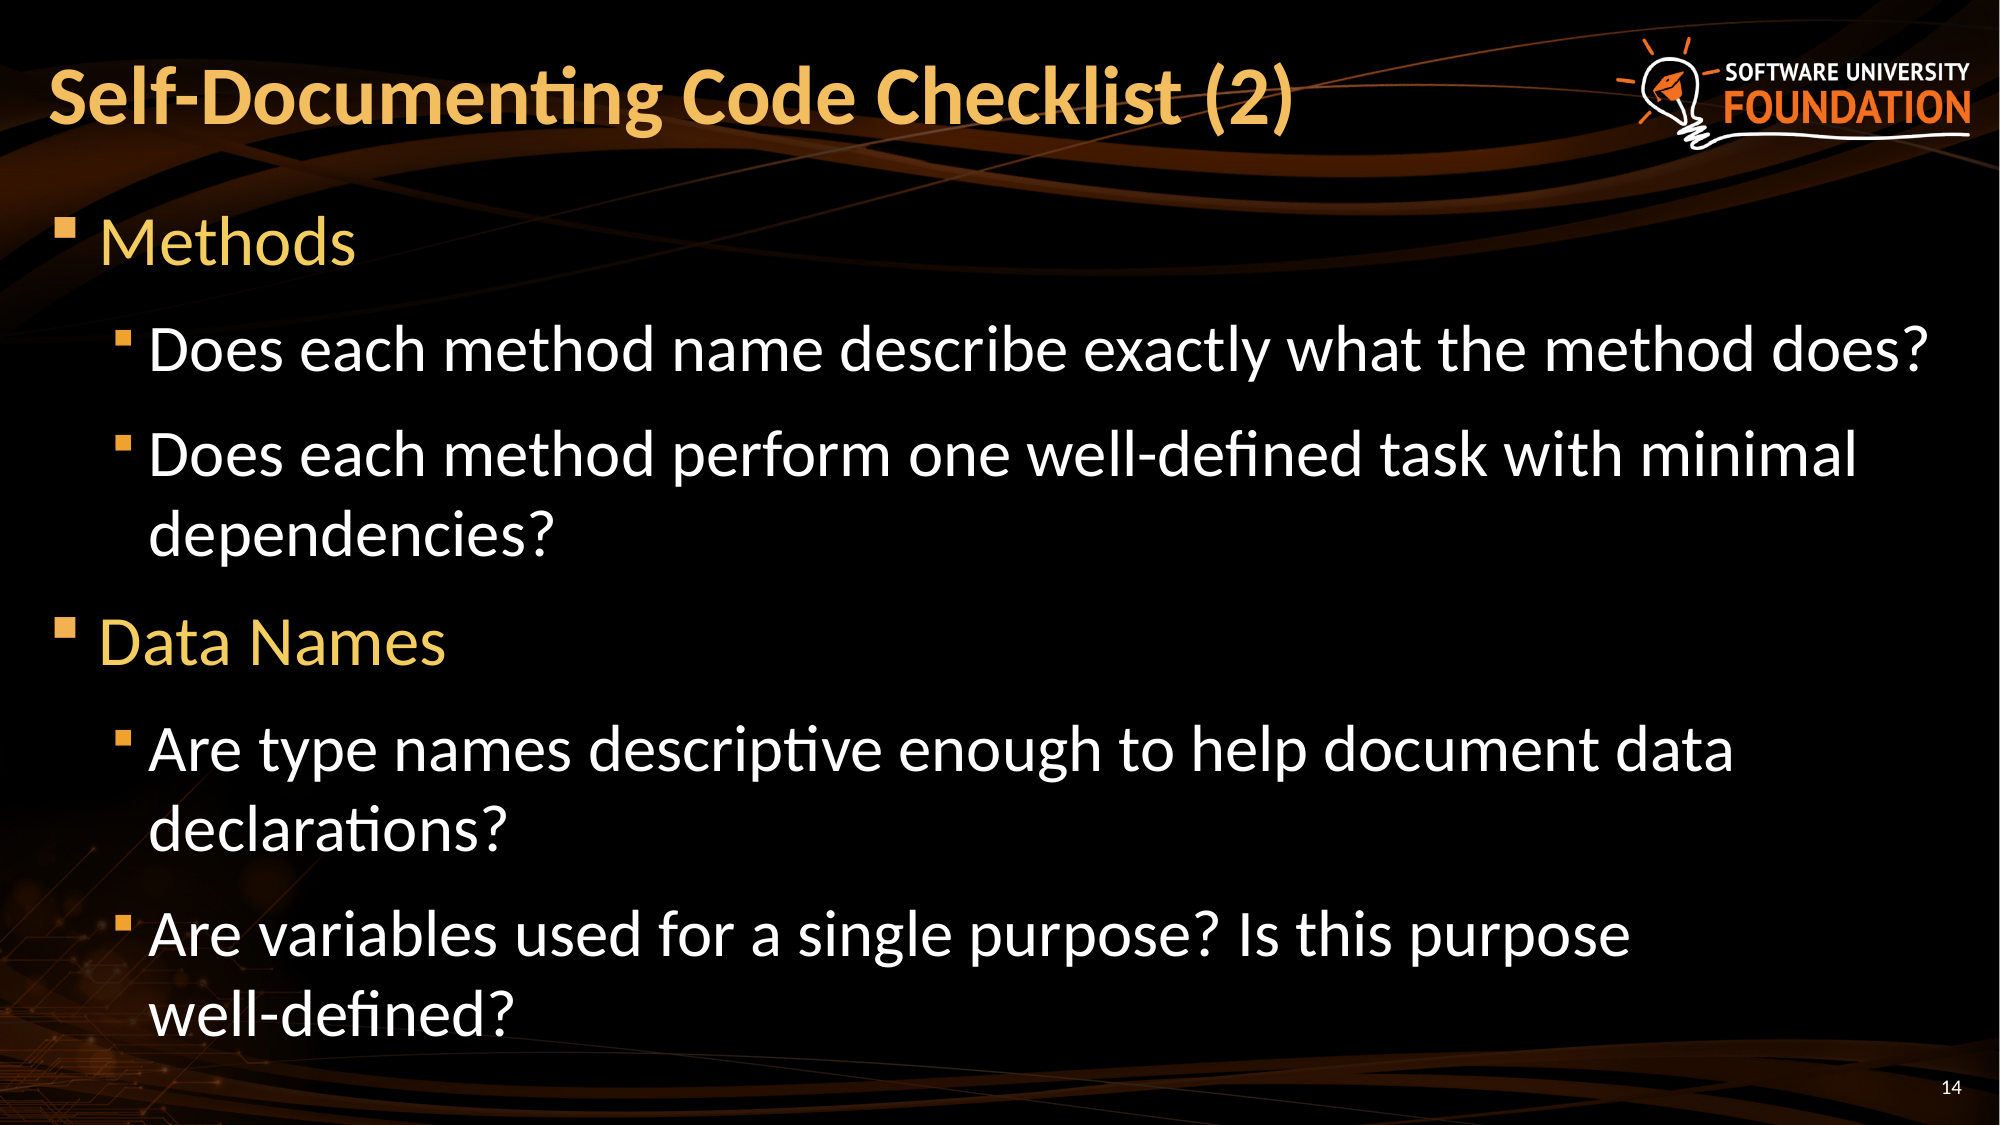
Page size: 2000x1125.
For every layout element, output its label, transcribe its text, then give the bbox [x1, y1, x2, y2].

list Methods Does each method name describe exactly what the method does? Does each method perform one well-defined task with minimal dependencies? Data Names Are type names descriptive enough to help document data declarations? Are variables used for a single purpose? Is this purpose well-defined? [31, 188, 1968, 1103]
title Self-Documenting Code Checklist (2) [30, 6, 1602, 189]
picture [0, 0, 2000, 1125]
